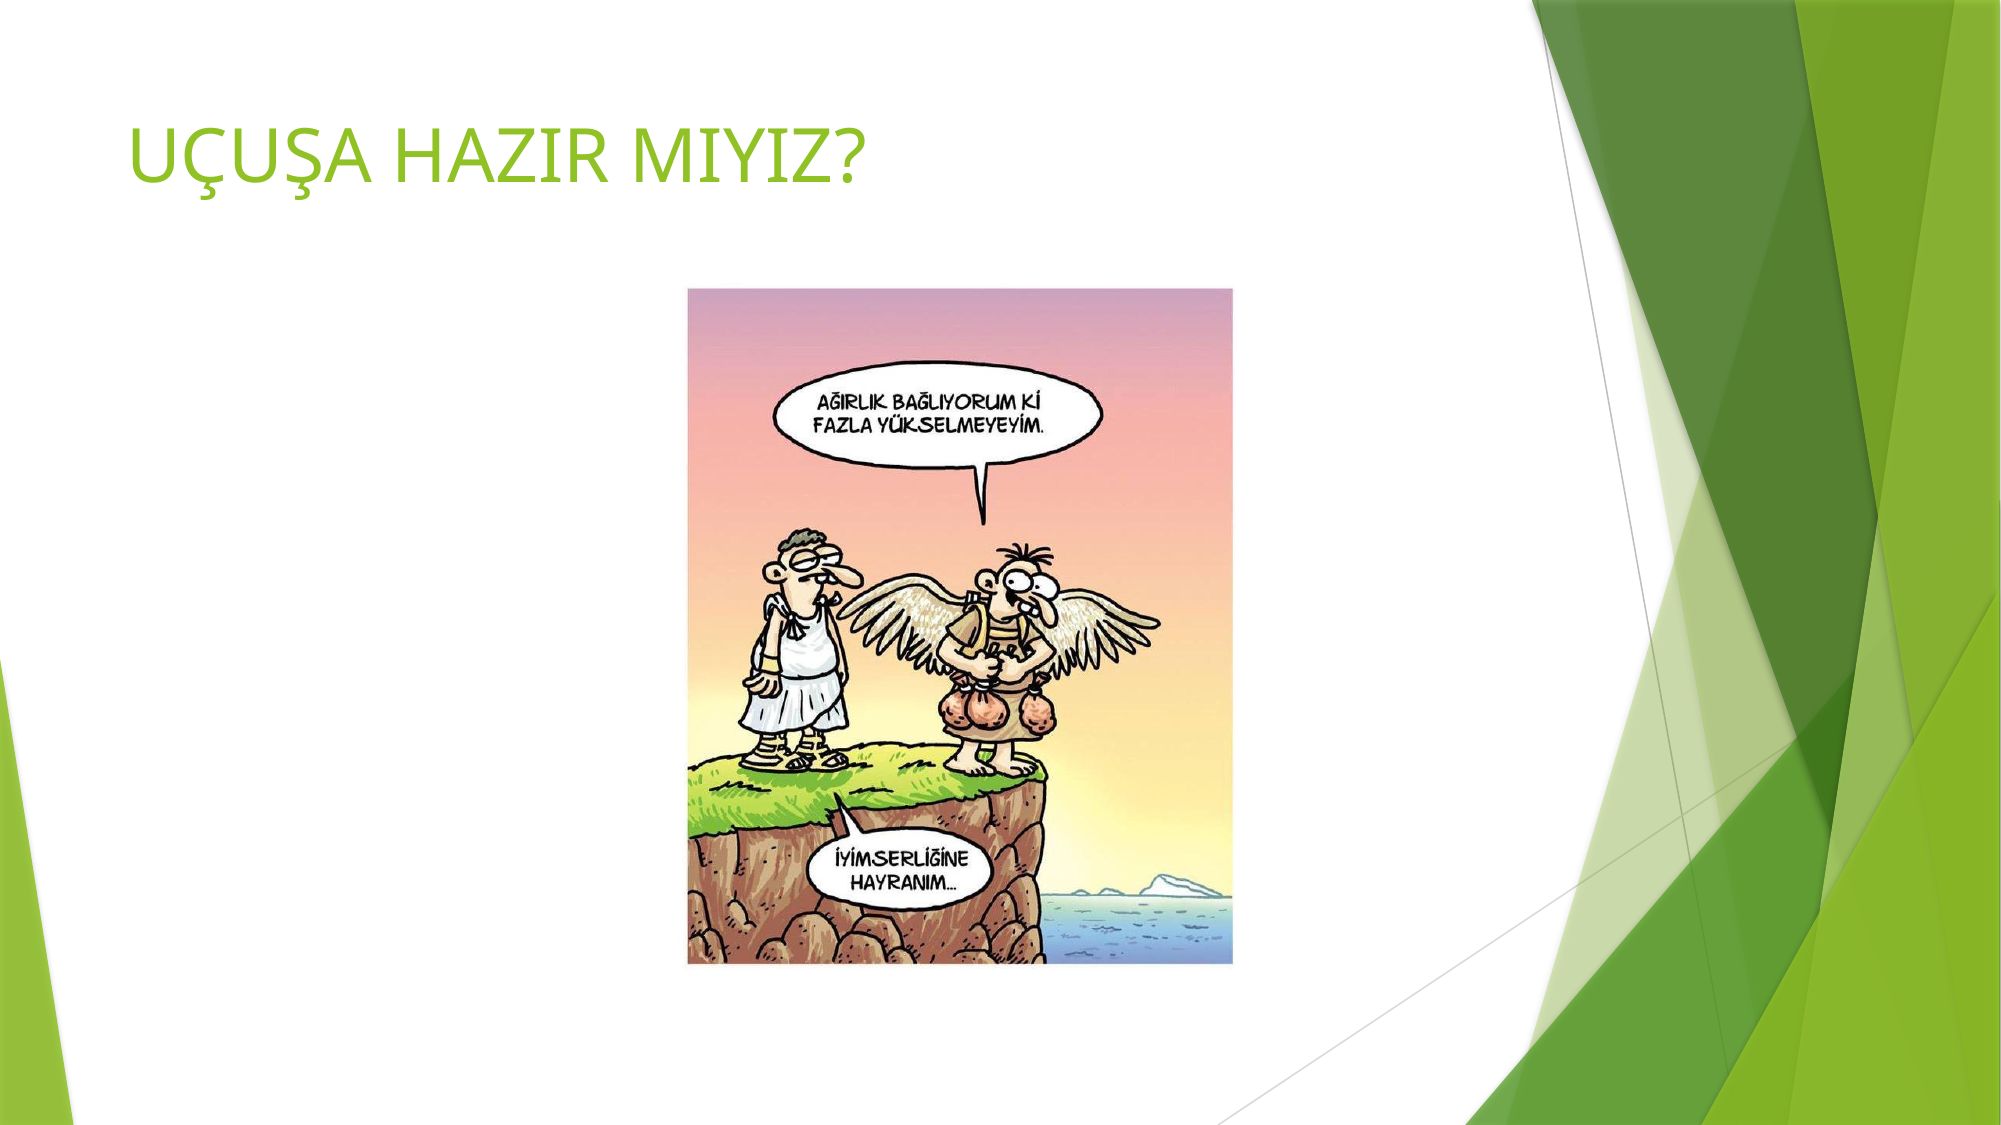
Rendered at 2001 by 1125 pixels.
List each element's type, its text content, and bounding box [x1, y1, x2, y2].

picture [658, 282, 1259, 971]
title UÇUŞA HAZIR MIYIZ? [111, 99, 1522, 317]
